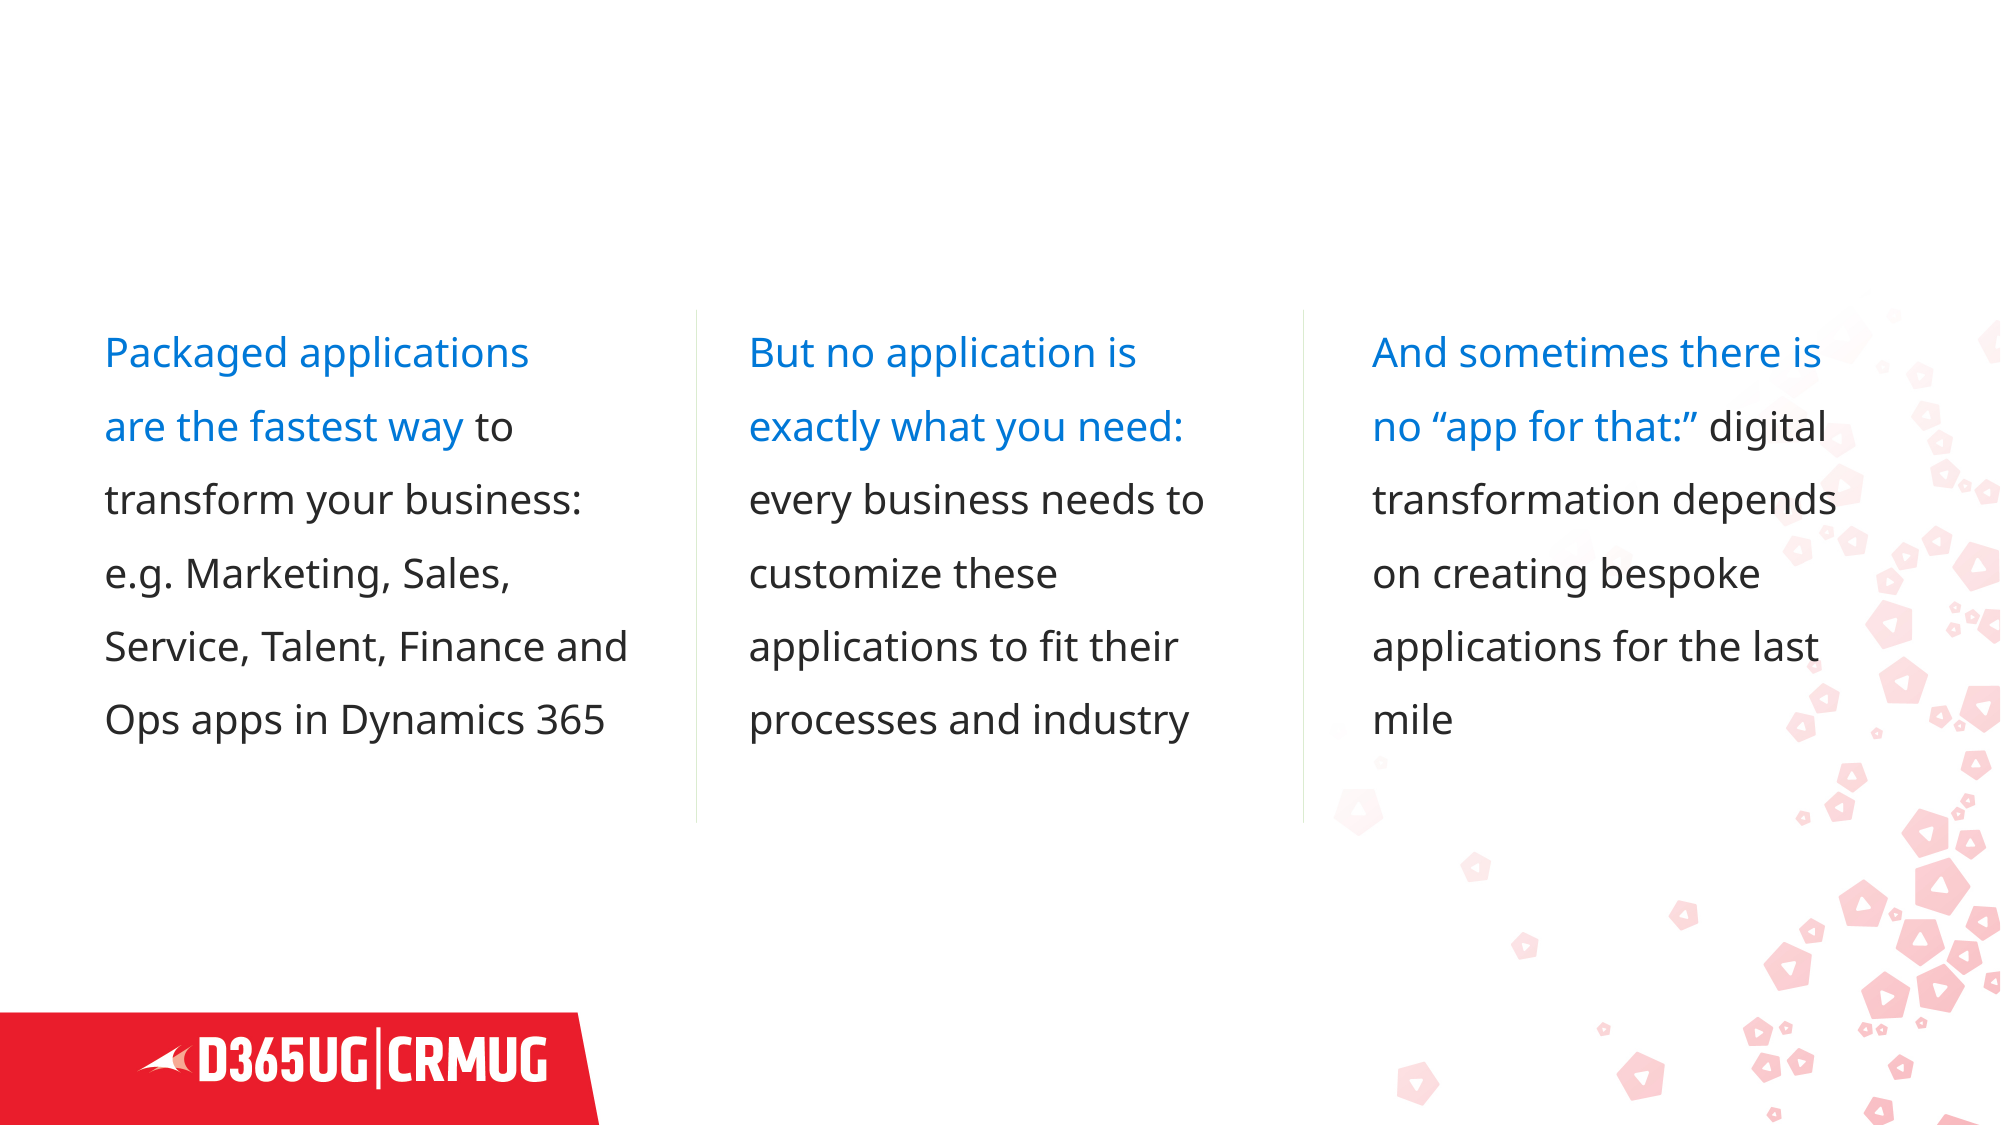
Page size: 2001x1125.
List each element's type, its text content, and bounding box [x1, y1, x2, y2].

picture [0, 0, 2001, 1125]
text_box But no application is exactly what you need: every business needs to customize these applications to fit their processes and industry [748, 302, 1252, 743]
text_box Packaged applications are the fastest way to transform your business: e.g. Marketing, Sales, Service, Talent, Finance and Ops apps in Dynamics 365 [104, 302, 645, 743]
text_box And sometimes there is no “app for that:” digital transformation depends on creating bespoke applications for the last mile [1372, 302, 1842, 743]
